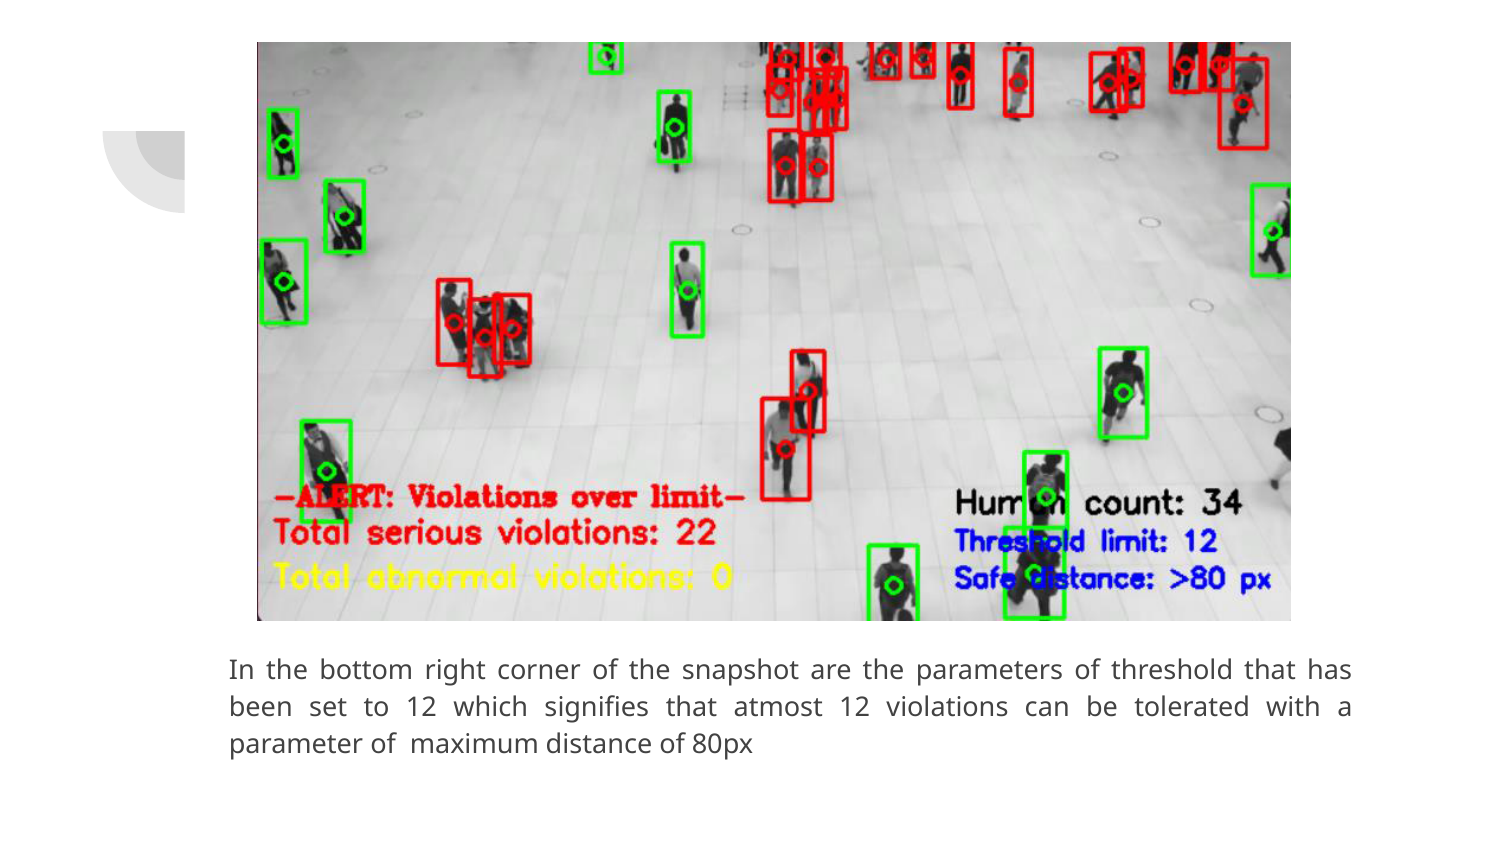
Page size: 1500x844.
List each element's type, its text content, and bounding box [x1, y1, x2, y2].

list In the bottom right corner of the snapshot are the parameters of threshold that has been set to 12 which signifies that atmost 12 violations can be tolerated with a parameter of maximum distance of 80px [213, 326, 1368, 814]
picture [256, 42, 1291, 621]
